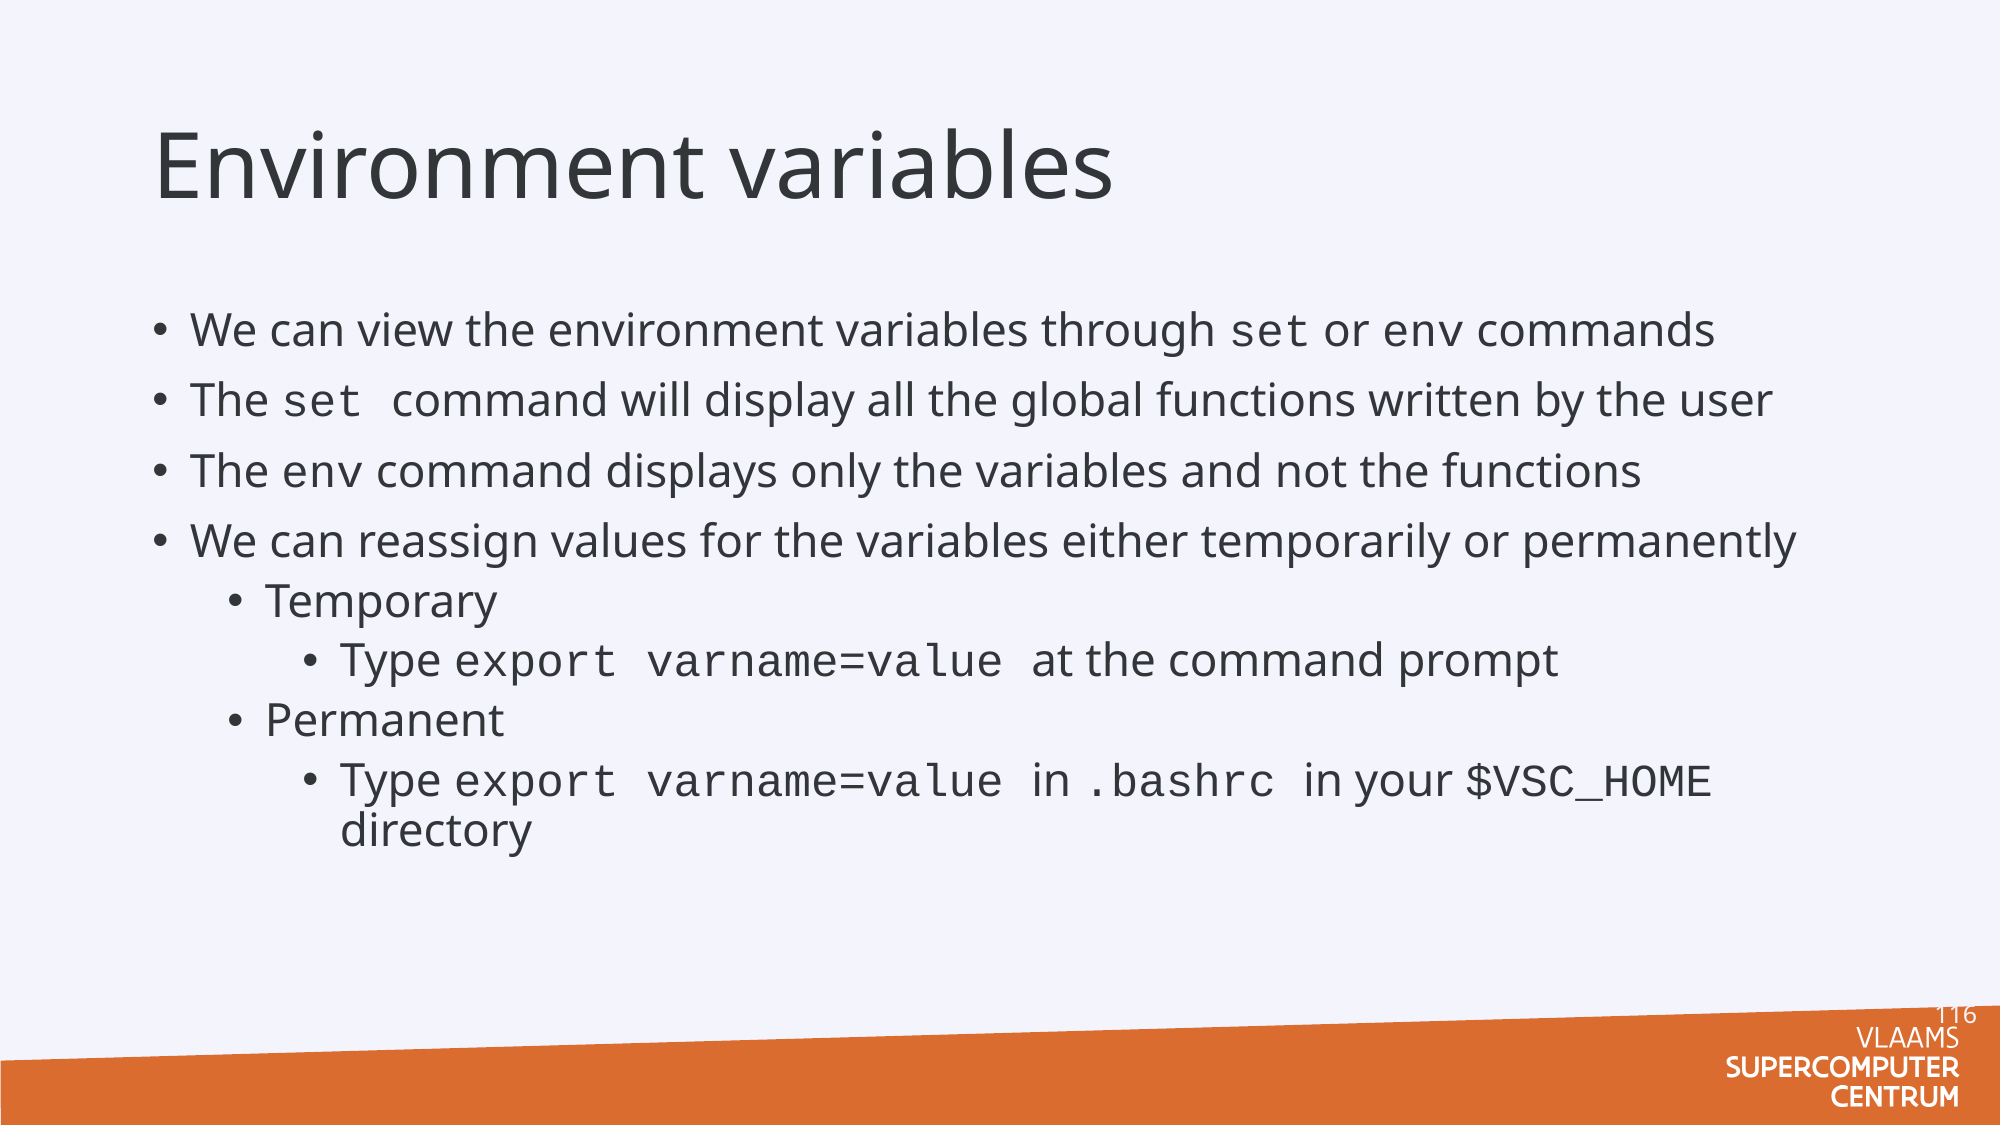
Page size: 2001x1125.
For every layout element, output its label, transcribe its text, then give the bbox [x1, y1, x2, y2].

slide_number 116 [1787, 992, 1993, 1040]
list We can view the environment variables through set or env commands The set command will display all the global functions written by the user The env command displays only the variables and not the functions We can reassign values for the variables either temporarily or permanently Temporary Type export varname=value at the command prompt Permanent Type export varname=value in .bashrc in your $VSC_HOME directory [137, 299, 1863, 1014]
title Environment variables [137, 59, 1863, 278]
picture [1725, 1021, 1960, 1117]
